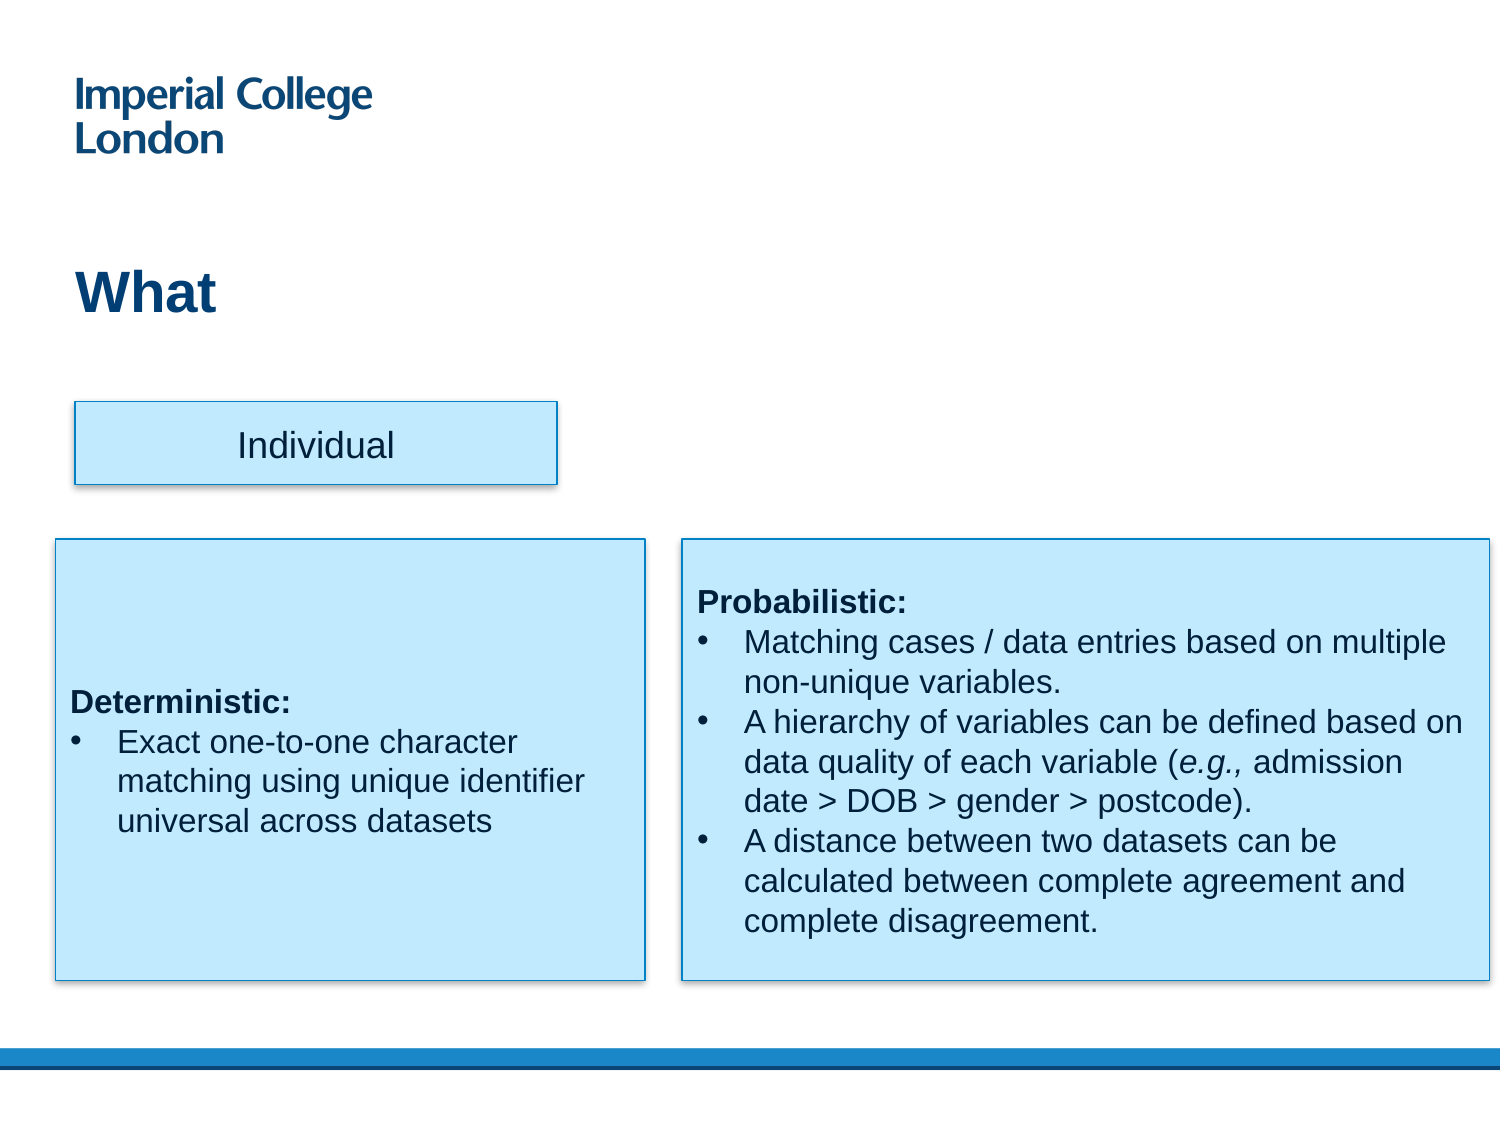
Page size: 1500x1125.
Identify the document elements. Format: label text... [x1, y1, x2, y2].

title What [75, 244, 1425, 328]
text_box Individual [74, 401, 558, 485]
picture [0, 0, 1500, 1125]
text_box Probabilistic: Matching cases / data entries based on multiple non-unique variables. A hierarchy of variables can be defined based on data quality of each variable (e.g., admission date > DOB > gender > postcode). A distance between two datasets can be calculated between complete agreement and complete disagreement. [681, 538, 1490, 981]
text_box Deterministic: Exact one-to-one character matching using unique identifier universal across datasets [55, 538, 646, 981]
